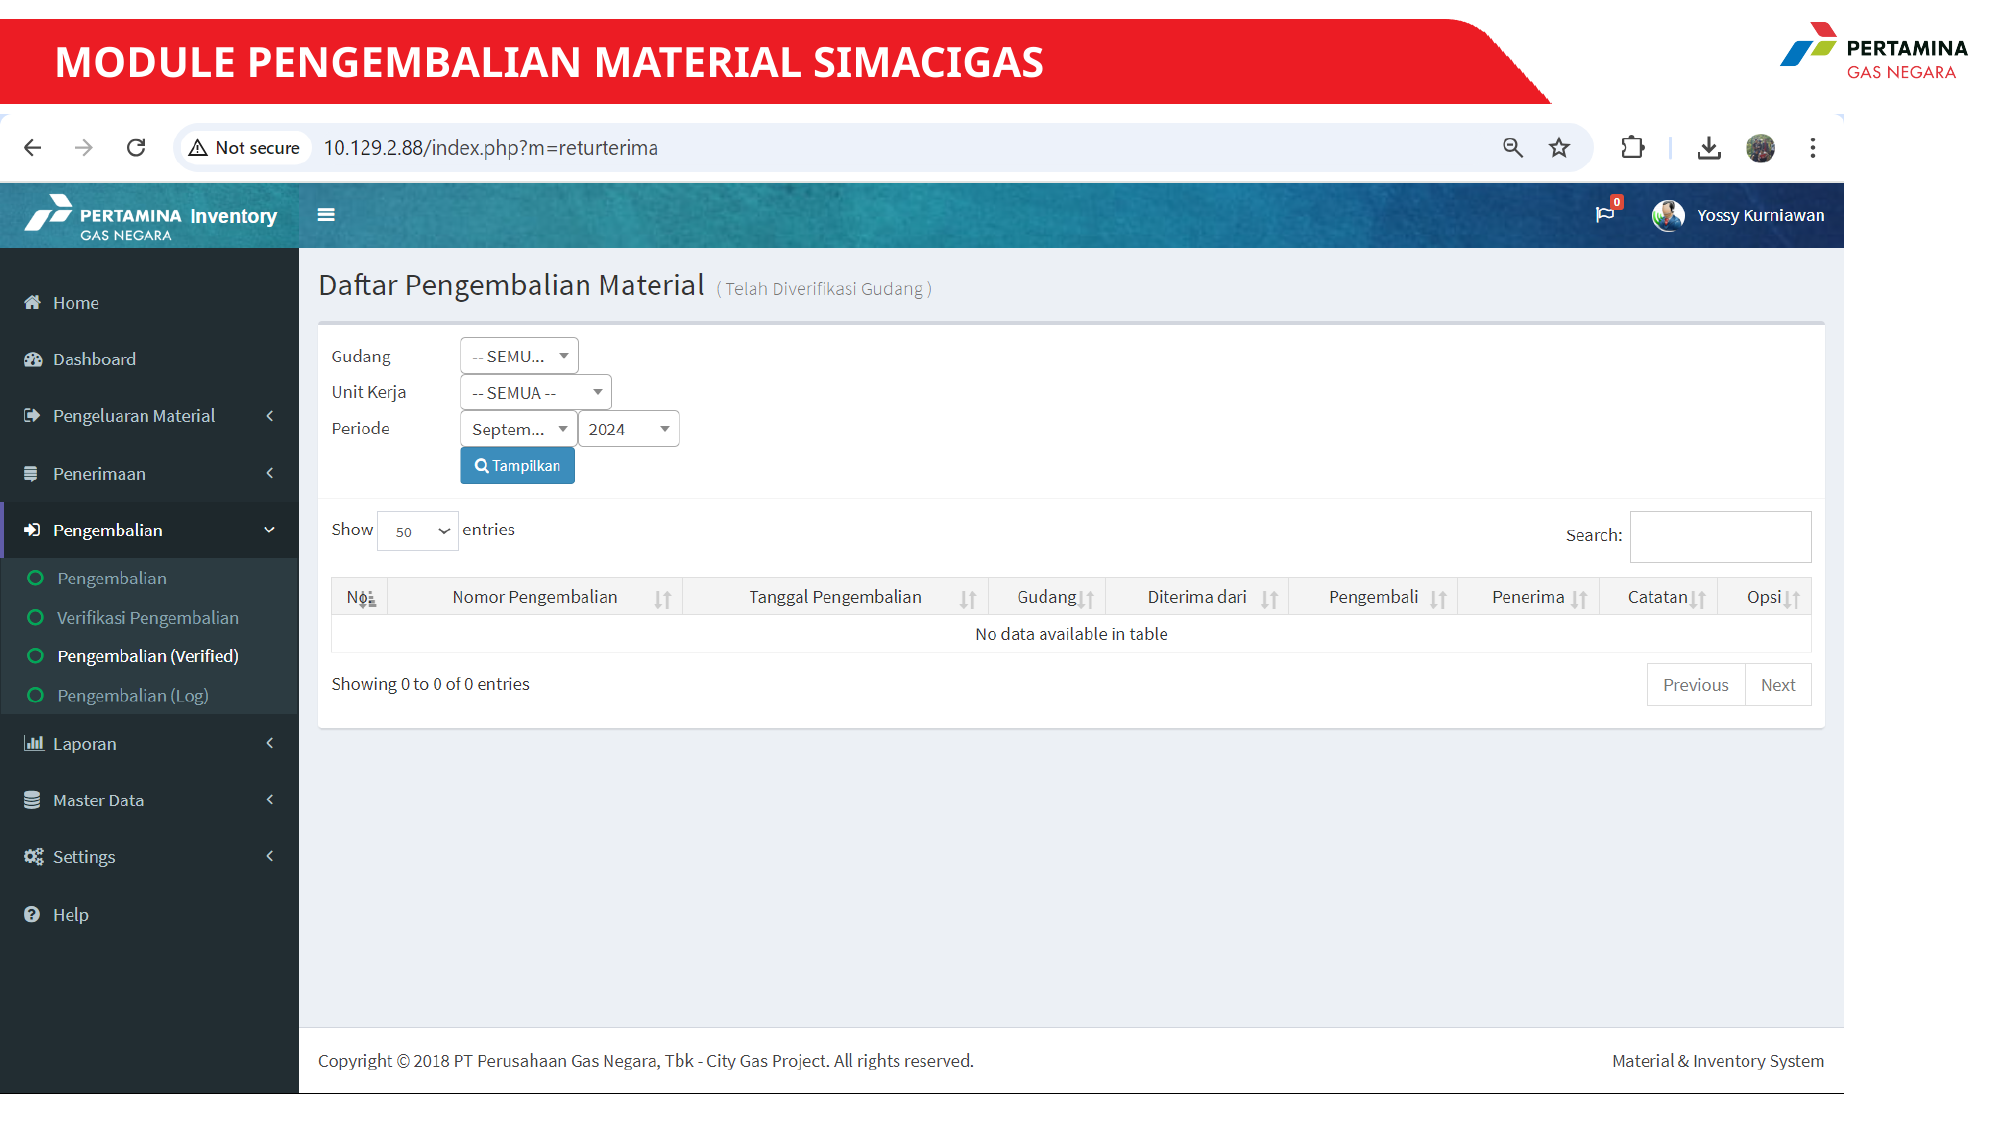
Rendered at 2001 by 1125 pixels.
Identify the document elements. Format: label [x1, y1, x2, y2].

picture [1766, 6, 1987, 95]
picture [0, 113, 1844, 1095]
picture [0, 19, 1553, 104]
